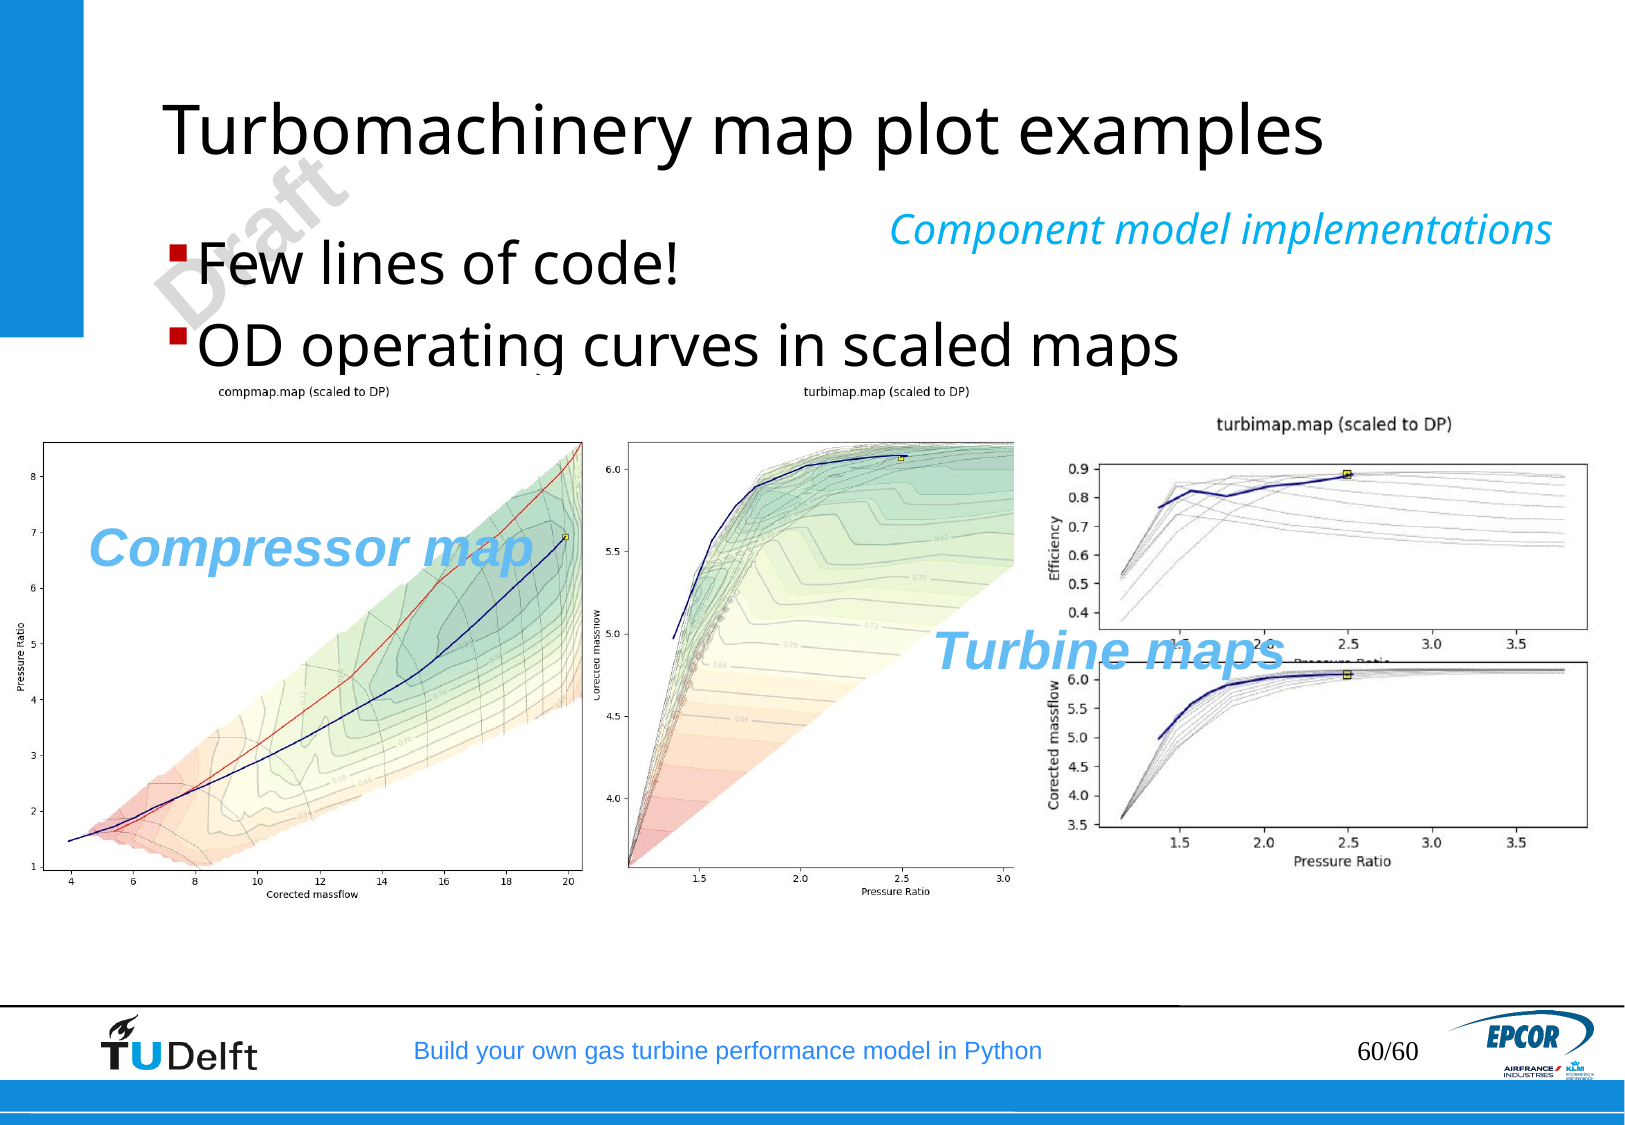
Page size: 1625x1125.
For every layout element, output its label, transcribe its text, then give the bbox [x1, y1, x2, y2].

picture [101, 1014, 260, 1072]
title Turbomachinery map plot examples [162, 75, 1524, 179]
list Few lines of code! OD operating curves in scaled maps [164, 225, 1524, 373]
list Component model implementations [879, 203, 1554, 250]
picture [1561, 1010, 1594, 1023]
picture [1447, 1010, 1594, 1080]
picture [0, 375, 1625, 908]
